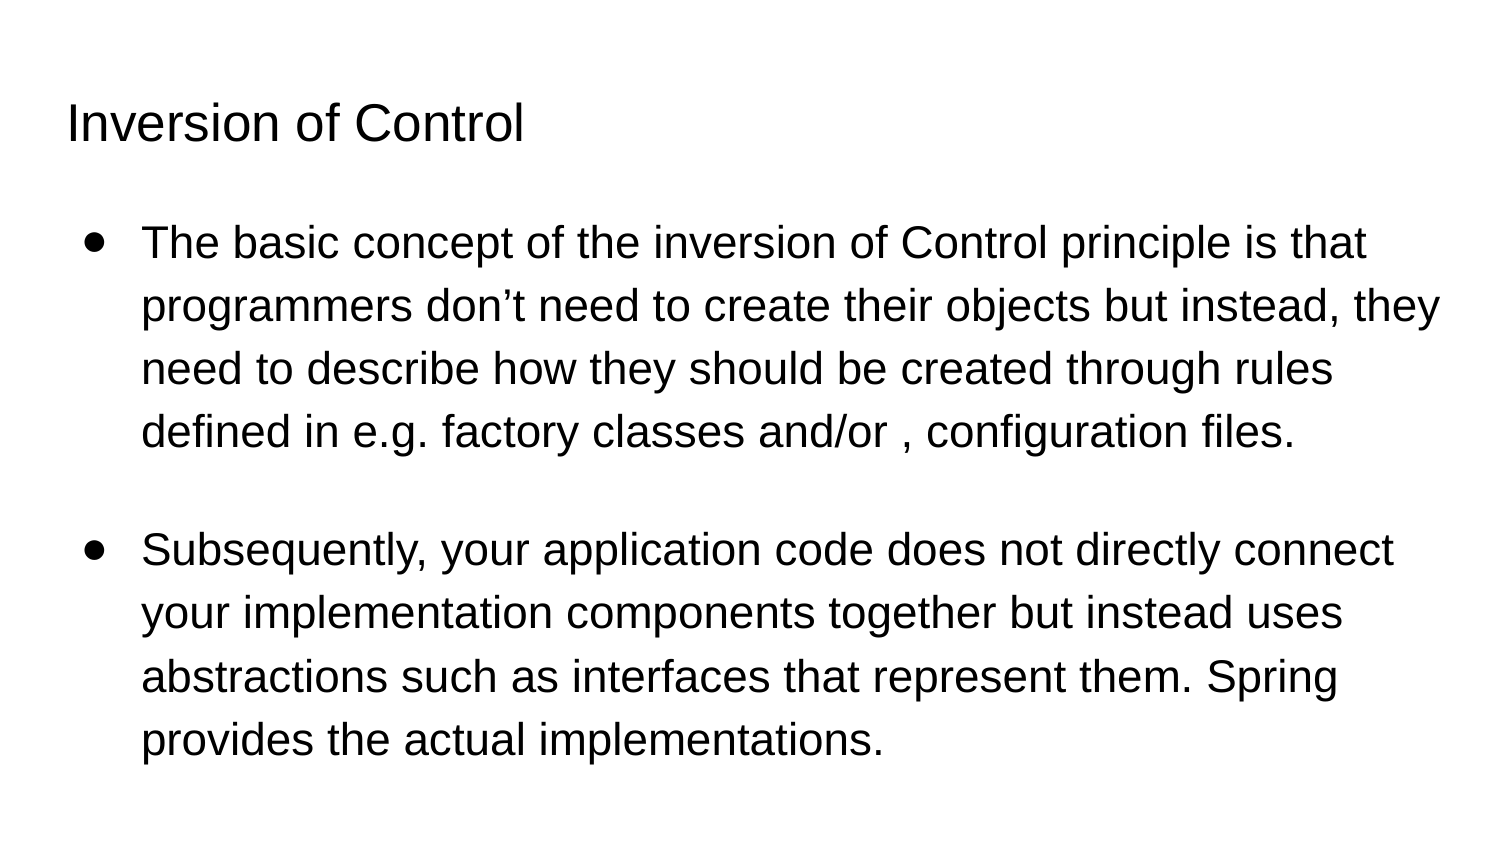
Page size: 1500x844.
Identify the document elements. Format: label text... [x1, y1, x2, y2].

list The basic concept of the inversion of Control principle is that programmers don’t need to create their objects but instead, they need to describe how they should be created through rules defined in e.g. factory classes and/or , configuration files. Subsequently, your application code does not directly connect your implementation components together but instead uses abstractions such as interfaces that represent them. Spring provides the actual implementations. [51, 189, 1476, 807]
title Inversion of Control [51, 72, 1449, 167]
